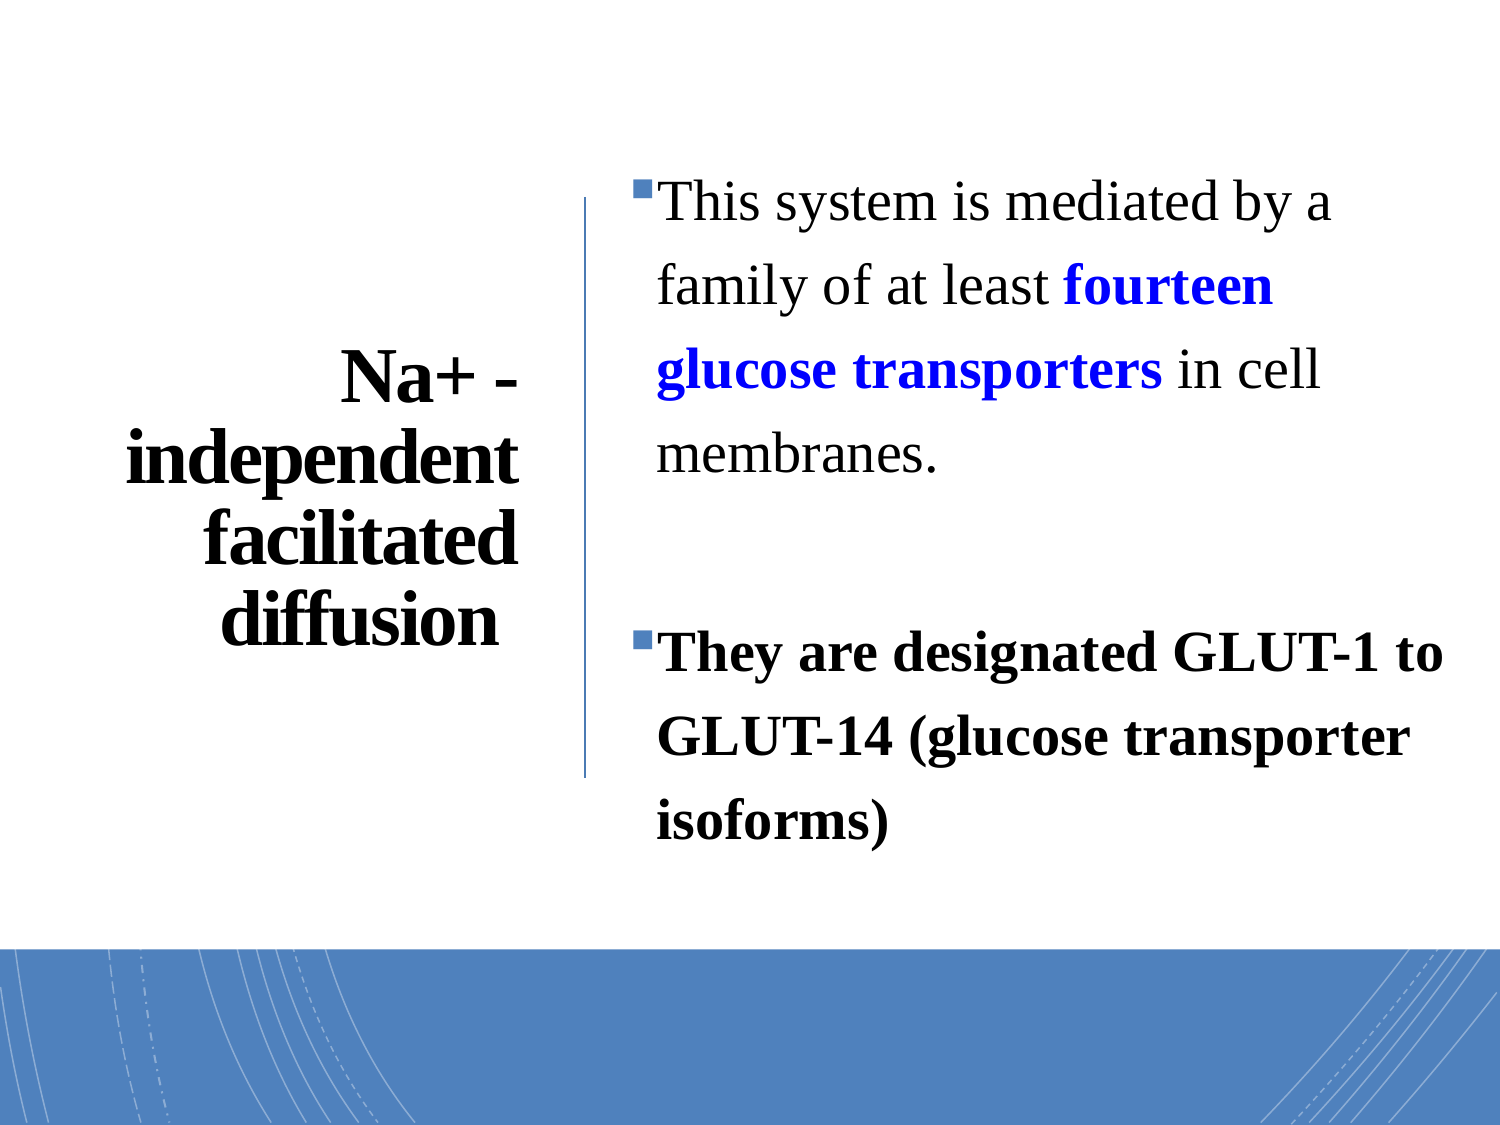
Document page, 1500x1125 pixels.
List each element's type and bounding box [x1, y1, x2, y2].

text_box [0, 0, 1498, 1125]
